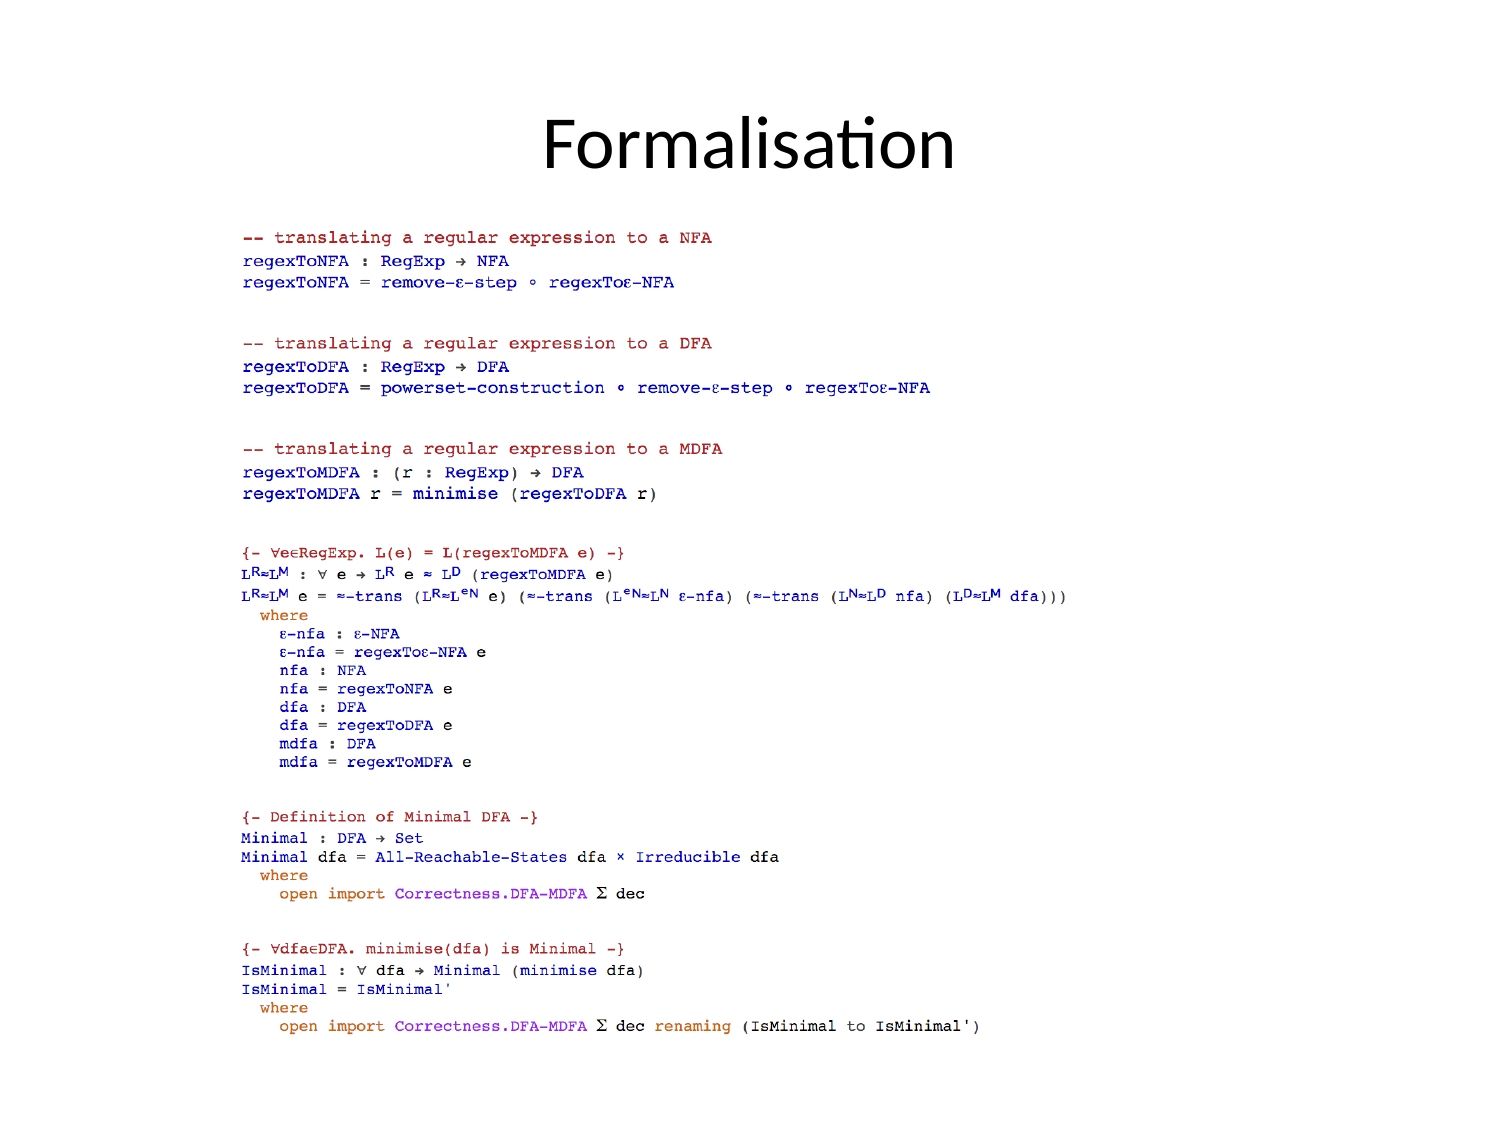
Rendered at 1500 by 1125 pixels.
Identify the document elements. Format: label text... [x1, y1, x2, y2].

title Formalisation [75, 45, 1425, 233]
picture [230, 213, 944, 504]
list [230, 532, 1085, 1042]
